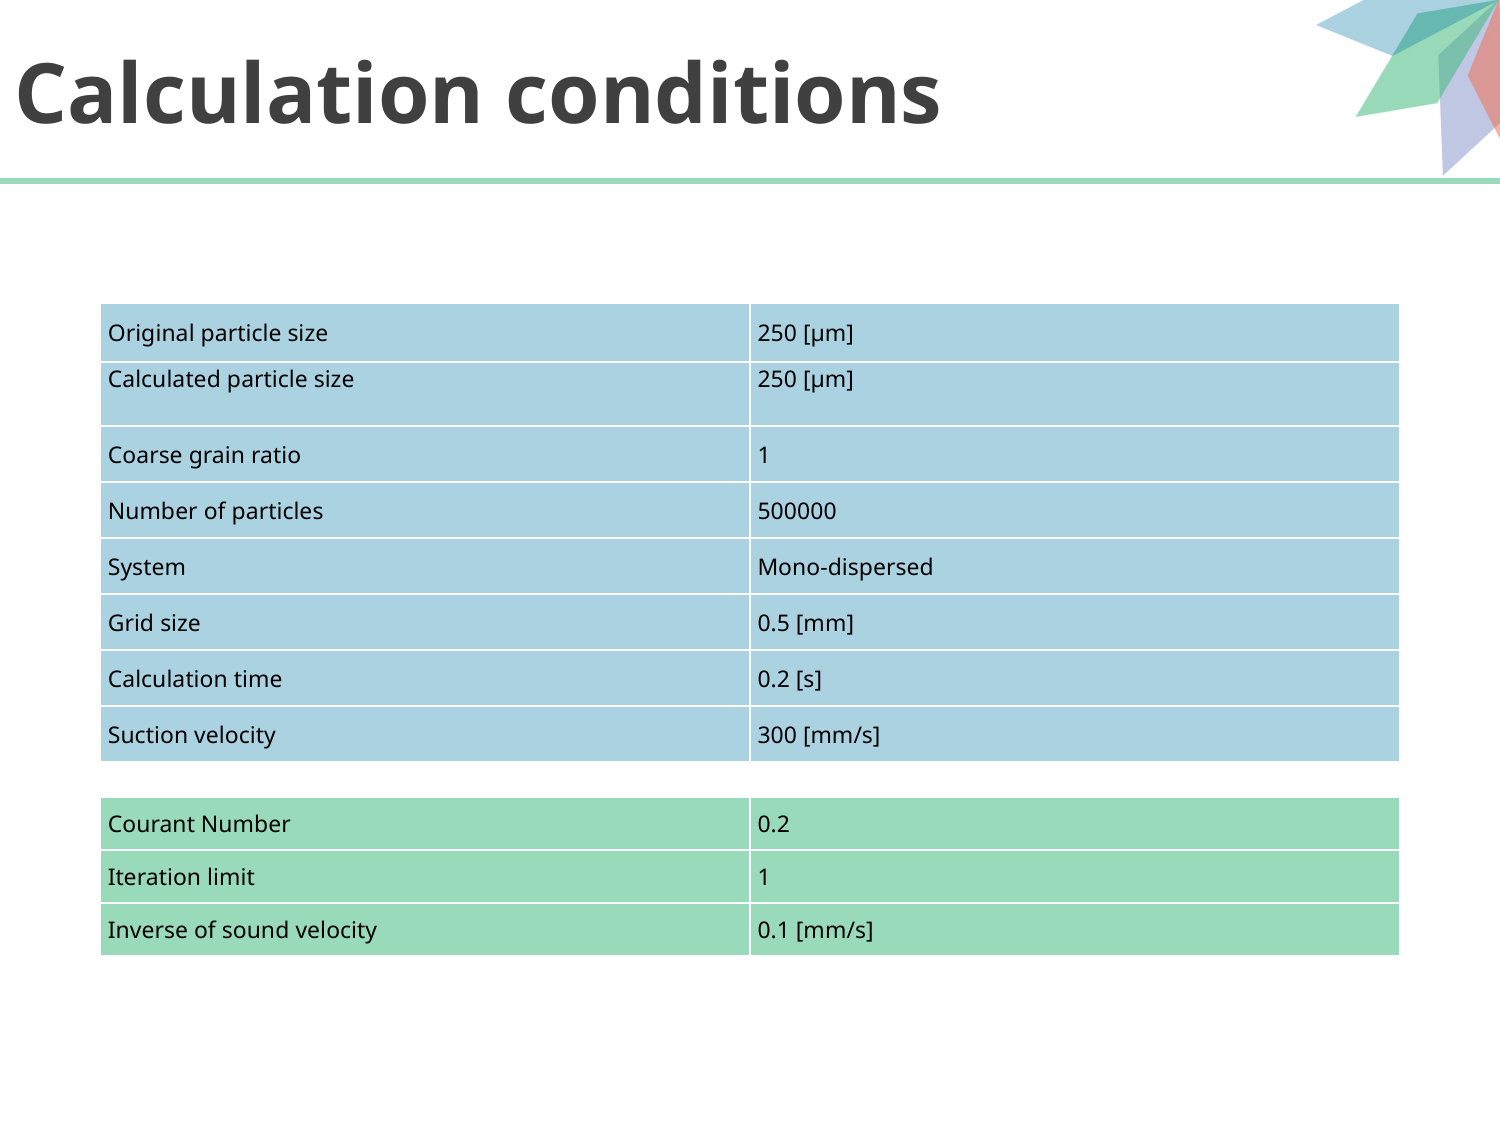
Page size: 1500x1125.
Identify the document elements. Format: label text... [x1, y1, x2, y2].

table_cell 1 [751, 427, 1399, 481]
table_cell Number of particles [101, 483, 749, 537]
table_header Courant Number [101, 798, 749, 849]
table_cell Iteration limit [101, 851, 749, 902]
table_cell 0.2 [s] [751, 651, 1399, 705]
table_cell 300 [mm/s] [751, 707, 1399, 761]
table_cell Inverse of sound velocity [101, 904, 749, 955]
table_cell 250 [μm] [751, 363, 1399, 425]
table_cell 500000 [751, 483, 1399, 537]
table_cell 0.1 [mm/s] [751, 904, 1399, 955]
title Calculation conditions [0, 2, 1500, 176]
table_header 0.2 [751, 798, 1399, 849]
table_cell 1 [751, 851, 1399, 902]
table_cell Suction velocity [101, 707, 749, 761]
table_cell Calculation time [101, 651, 749, 705]
table_header Original particle size [101, 304, 749, 361]
table_cell Grid size [101, 595, 749, 649]
table_header 250 [μm] [751, 304, 1399, 361]
table_cell Coarse grain ratio [101, 427, 749, 481]
picture [0, 186, 1500, 1125]
text_box [0, 176, 1500, 186]
table_cell Calculated particle size [101, 363, 749, 425]
table_cell 0.5 [mm] [751, 595, 1399, 649]
table_cell System [101, 539, 749, 593]
table_cell Mono-dispersed [751, 539, 1399, 593]
